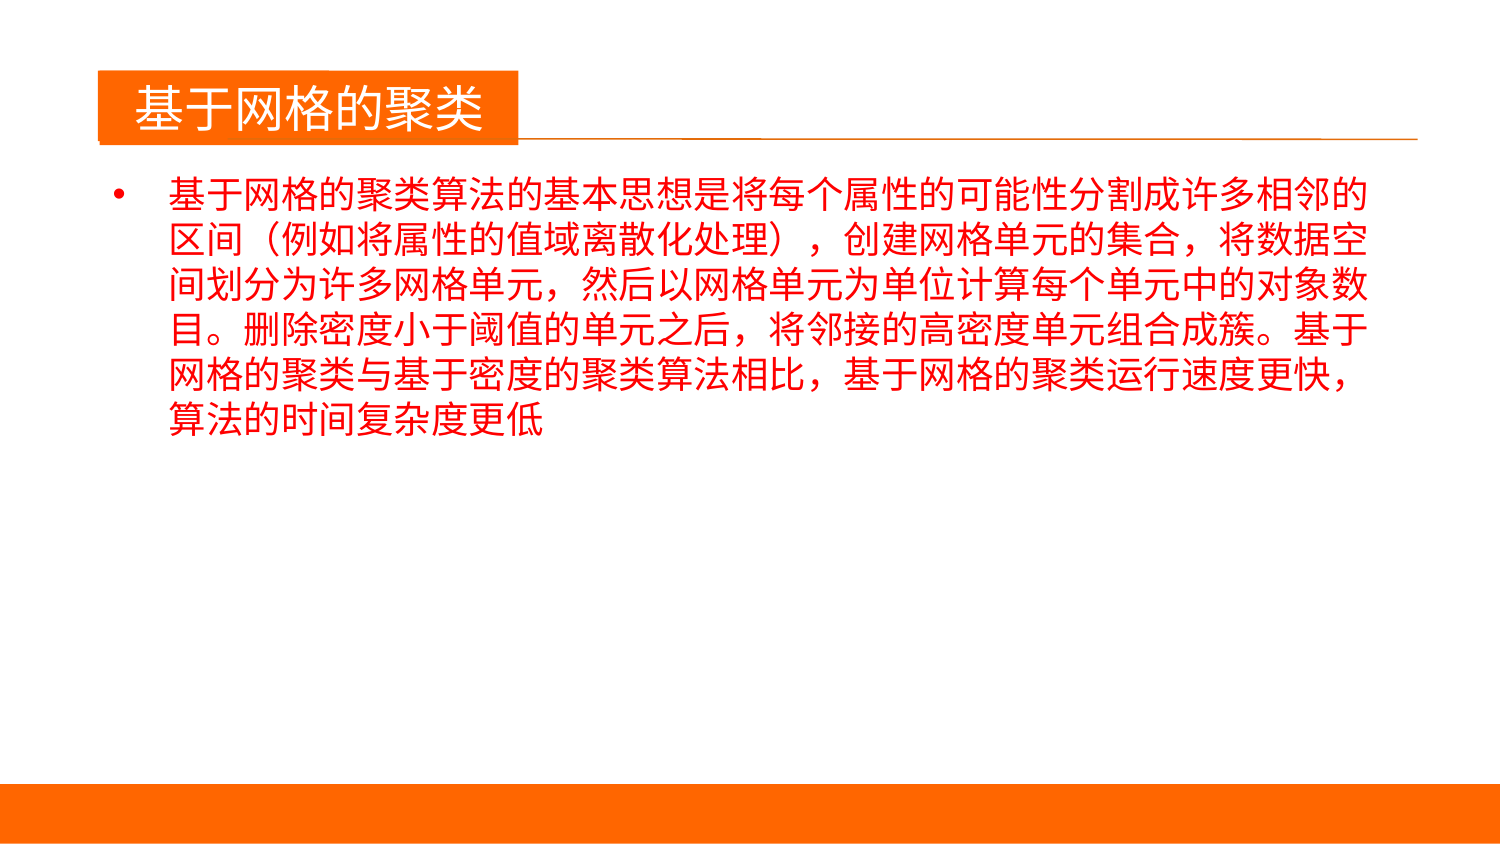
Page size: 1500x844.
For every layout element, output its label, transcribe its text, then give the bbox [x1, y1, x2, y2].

text_box [96, 68, 331, 143]
text_box 基于网格的聚类算法的基本思想是将每个属性的可能性分割成许多相邻的区间（例如将属性的值域离散化处理），创建网格单元的集合，将数据空间划分为许多网格单元，然后以网格单元为单位计算每个单元中的对象数目。删除密度小于阈值的单元之后，将邻接的高密度单元组合成簇。基于网格的聚类与基于密度的聚类算法相比，基于网格的聚类运行速度更快，算法的时间复杂度更低 [97, 164, 1418, 449]
text_box 基于网格的聚类 [99, 70, 519, 146]
text_box [0, 782, 1500, 844]
